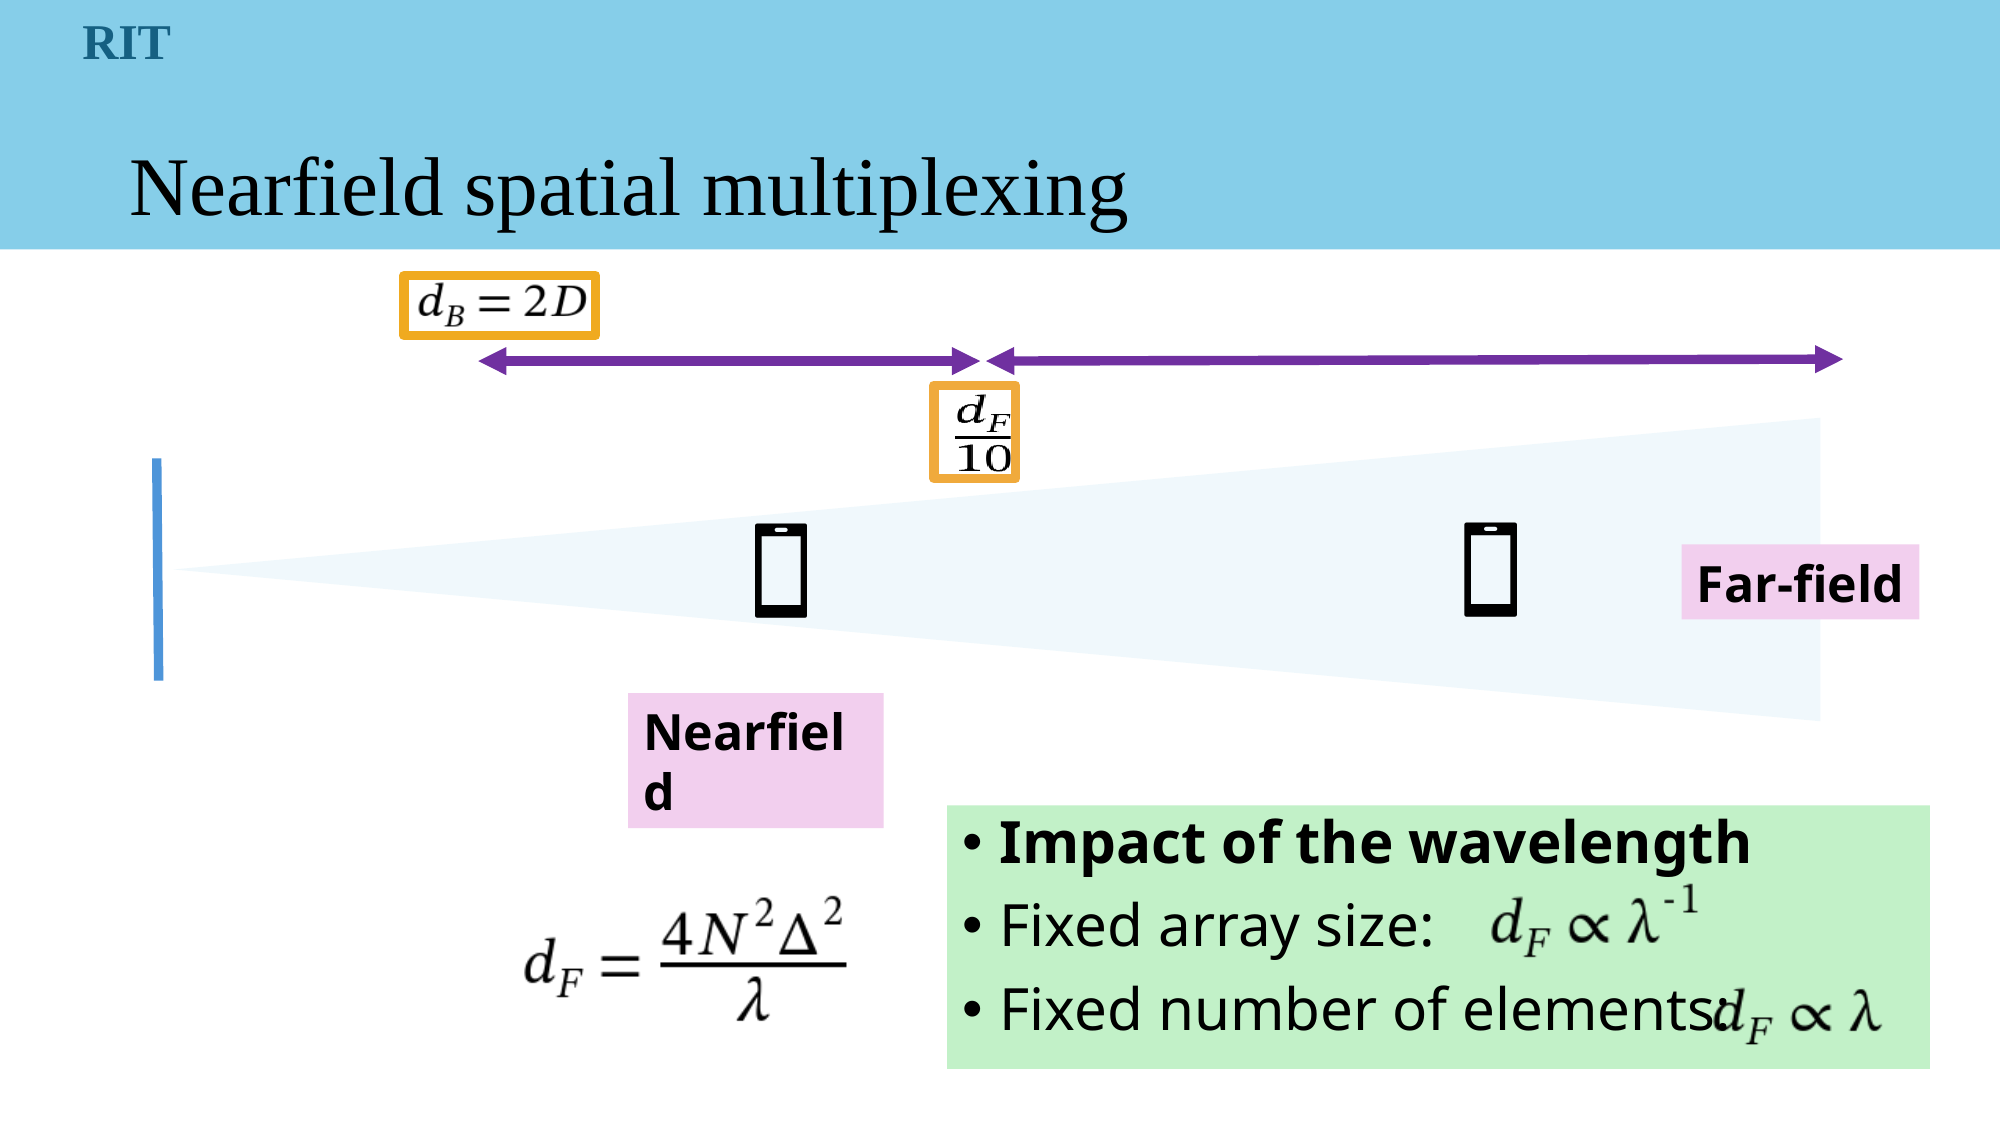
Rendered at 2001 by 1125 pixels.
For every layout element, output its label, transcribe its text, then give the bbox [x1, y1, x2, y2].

text_box [173, 415, 1822, 723]
picture [937, 389, 1012, 475]
picture [522, 890, 854, 1029]
text_box Far-field [1681, 544, 1920, 620]
text_box [0, 0, 2000, 250]
picture [408, 279, 592, 332]
picture [1438, 518, 1544, 621]
picture [1490, 881, 1704, 962]
list Impact of the wavelength Fixed array size: Fixed number of elements: [947, 805, 1930, 1069]
picture [1712, 984, 1887, 1049]
picture [728, 518, 834, 622]
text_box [156, 457, 160, 682]
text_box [985, 358, 1844, 362]
text_box RIT [67, 1, 518, 77]
text_box Nearfield [628, 693, 884, 829]
text_box Nearfield spatial multiplexing [114, 78, 1957, 300]
